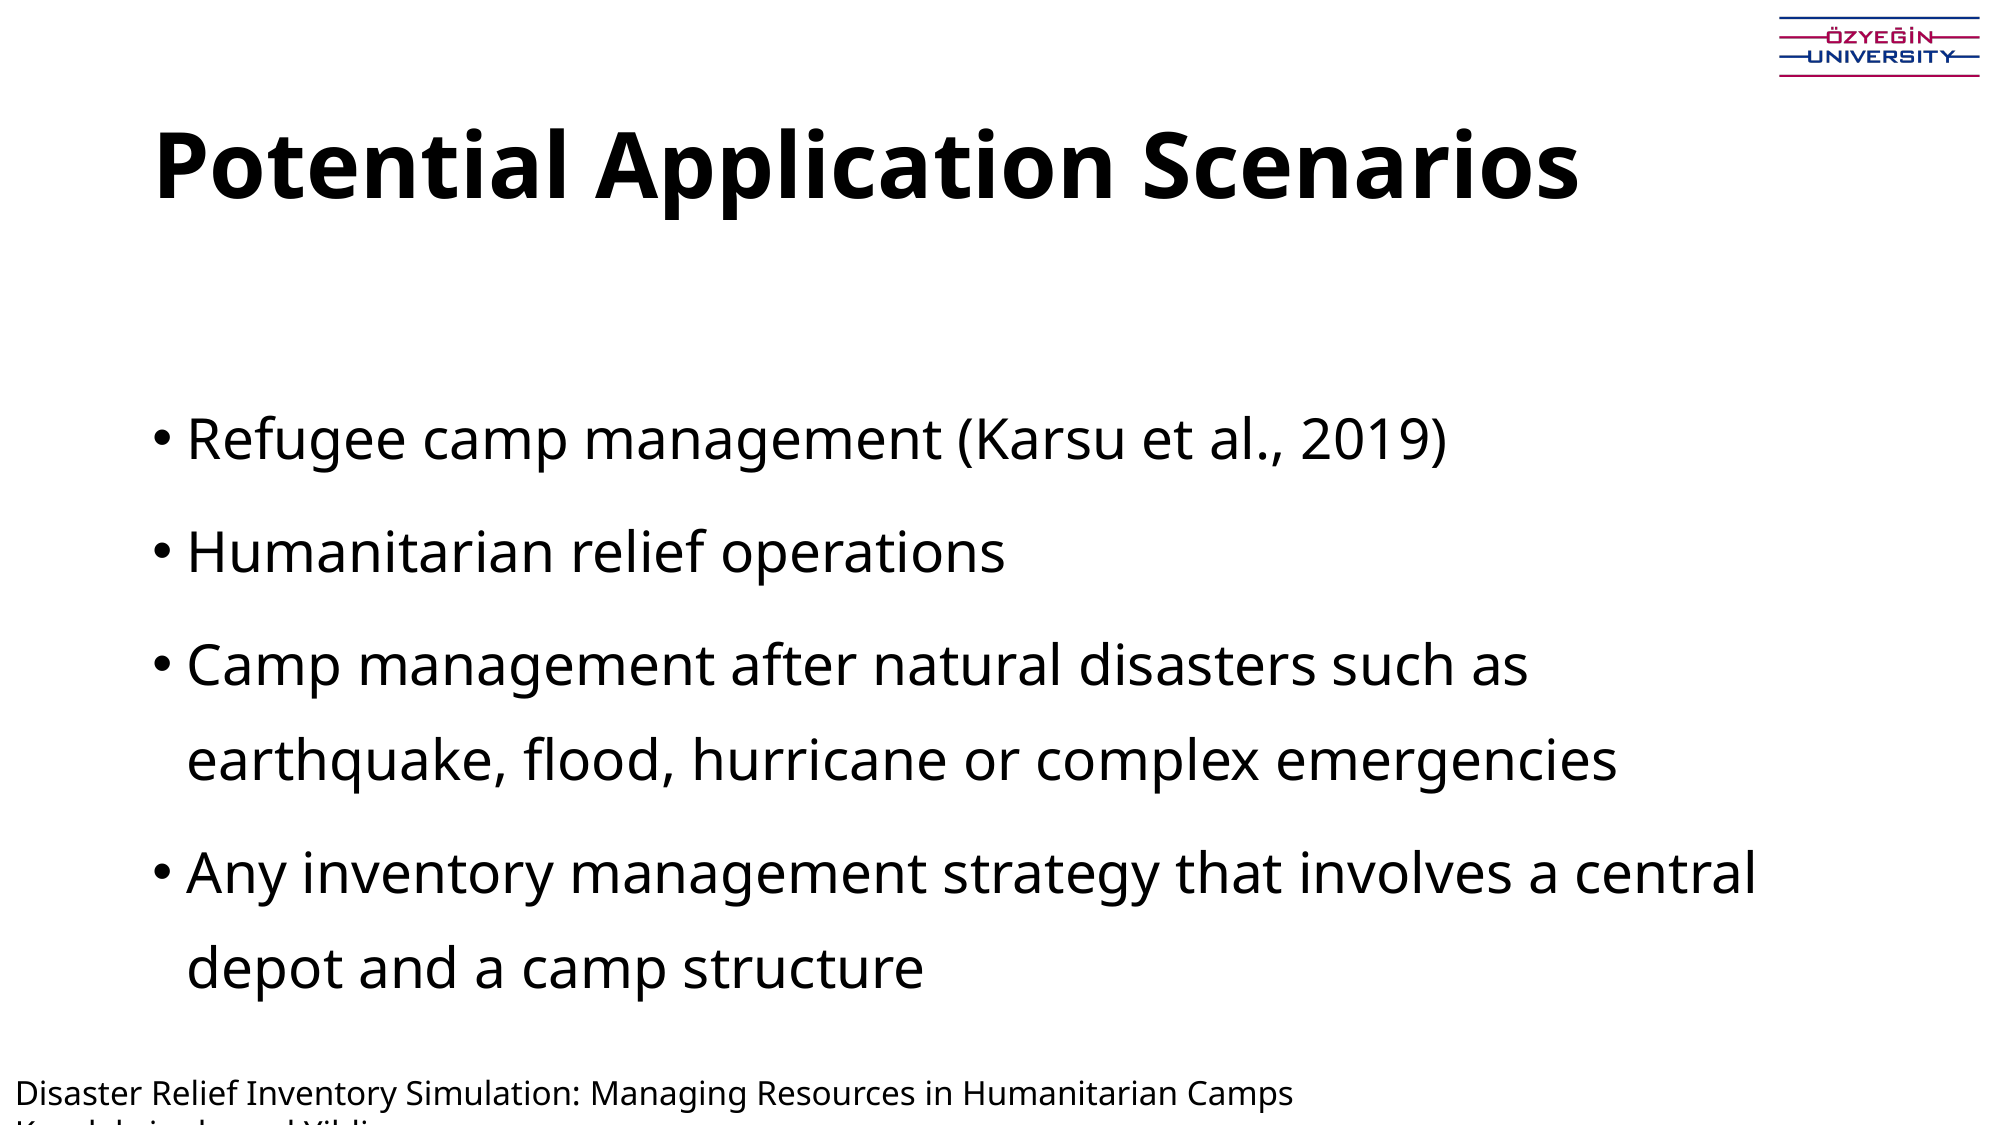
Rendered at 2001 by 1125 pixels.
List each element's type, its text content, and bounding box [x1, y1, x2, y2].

title Potential Application Scenarios [137, 59, 1863, 278]
picture [1778, 16, 1981, 77]
list Refugee camp management (Karsu et al., 2019) Humanitarian relief operations Camp management after natural disasters such as earthquake, flood, hurricane or complex emergencies Any inventory management strategy that involves a central depot and a camp structure [137, 368, 1863, 1014]
